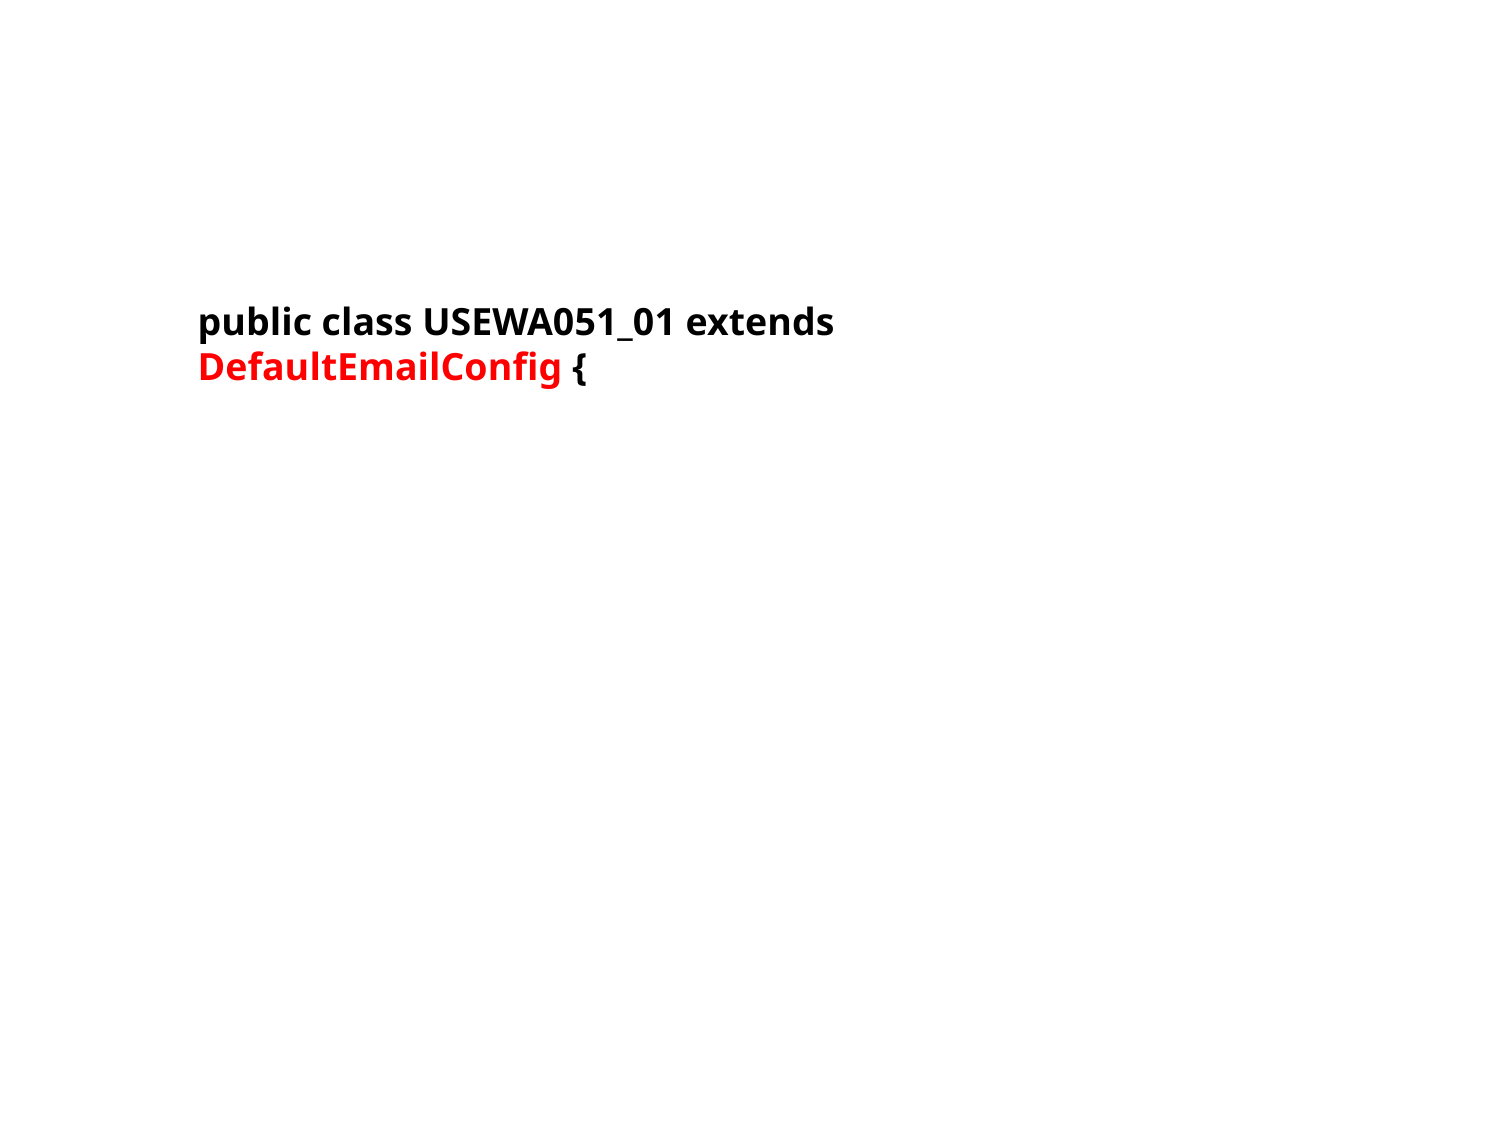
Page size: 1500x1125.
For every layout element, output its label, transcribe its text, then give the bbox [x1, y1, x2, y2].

text_box public class USEWA051_01 extends DefaultEmailConfig { [182, 290, 933, 396]
